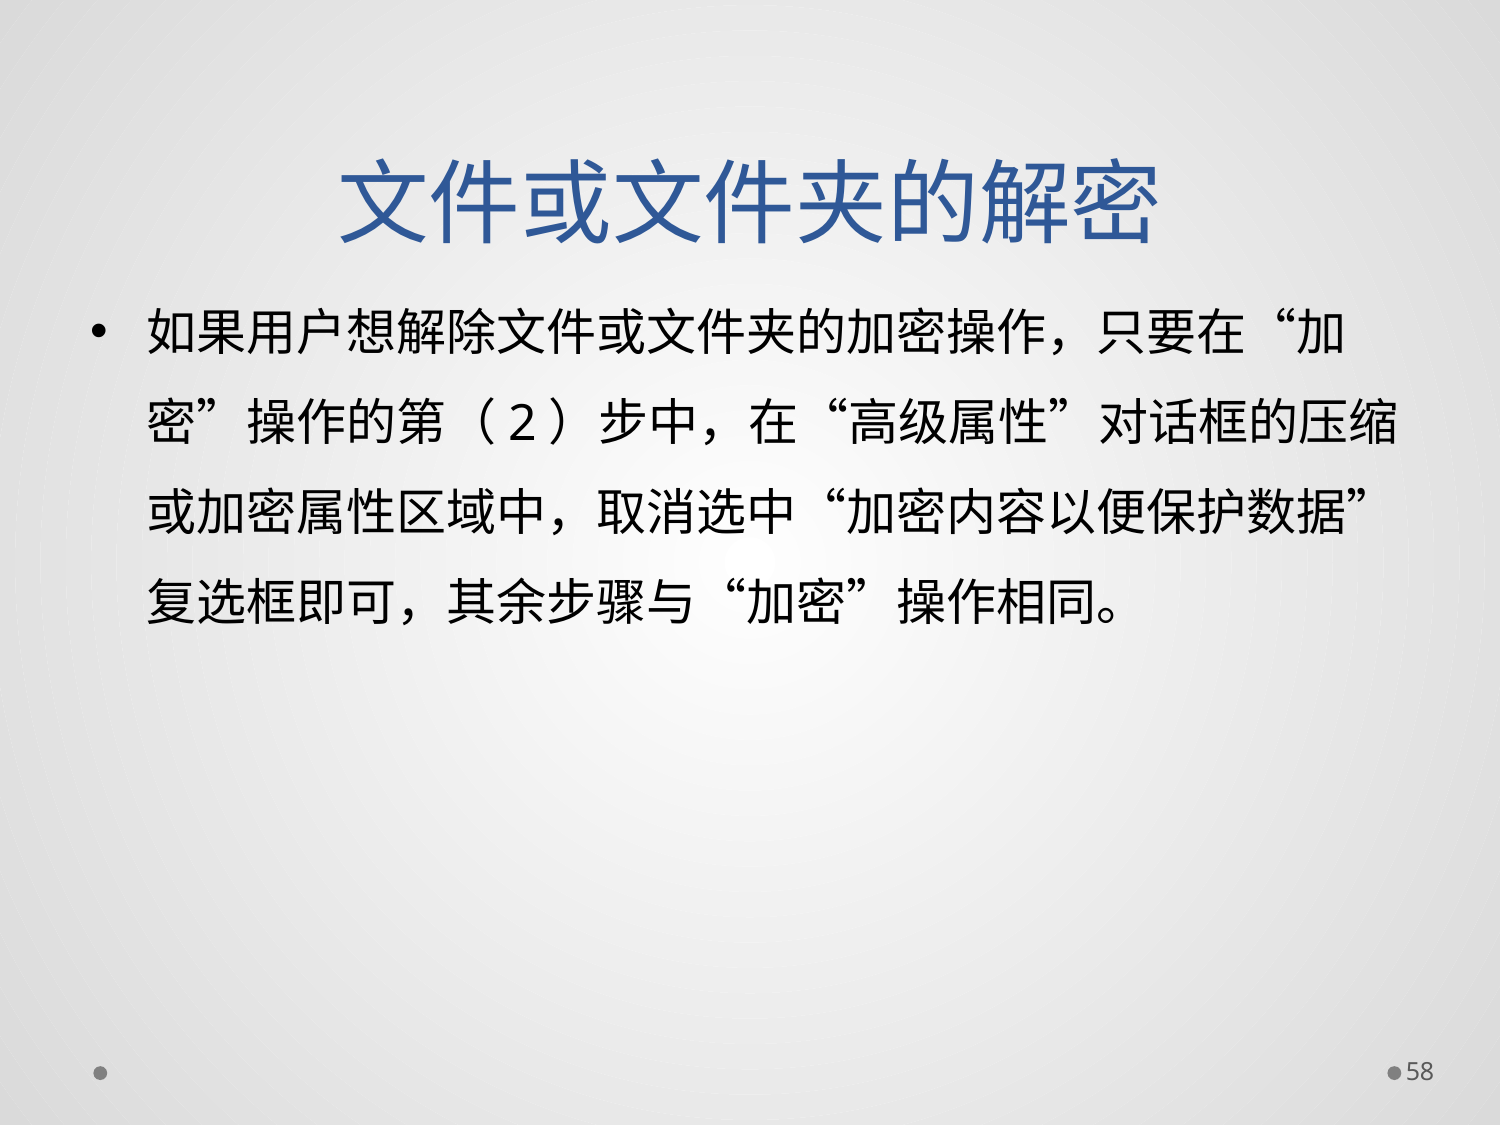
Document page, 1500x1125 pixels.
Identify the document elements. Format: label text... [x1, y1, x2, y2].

slide_number 58 [1401, 1042, 1494, 1103]
list 如果用户想解除文件或文件夹的加密操作，只要在“加密”操作的第（2）步中，在“高级属性”对话框的压缩或加密属性区域中，取消选中“加密内容以便保护数据”复选框即可，其余步骤与“加密”操作相同。 [75, 262, 1425, 1005]
title 文件或文件夹的解密 [75, 0, 1425, 262]
